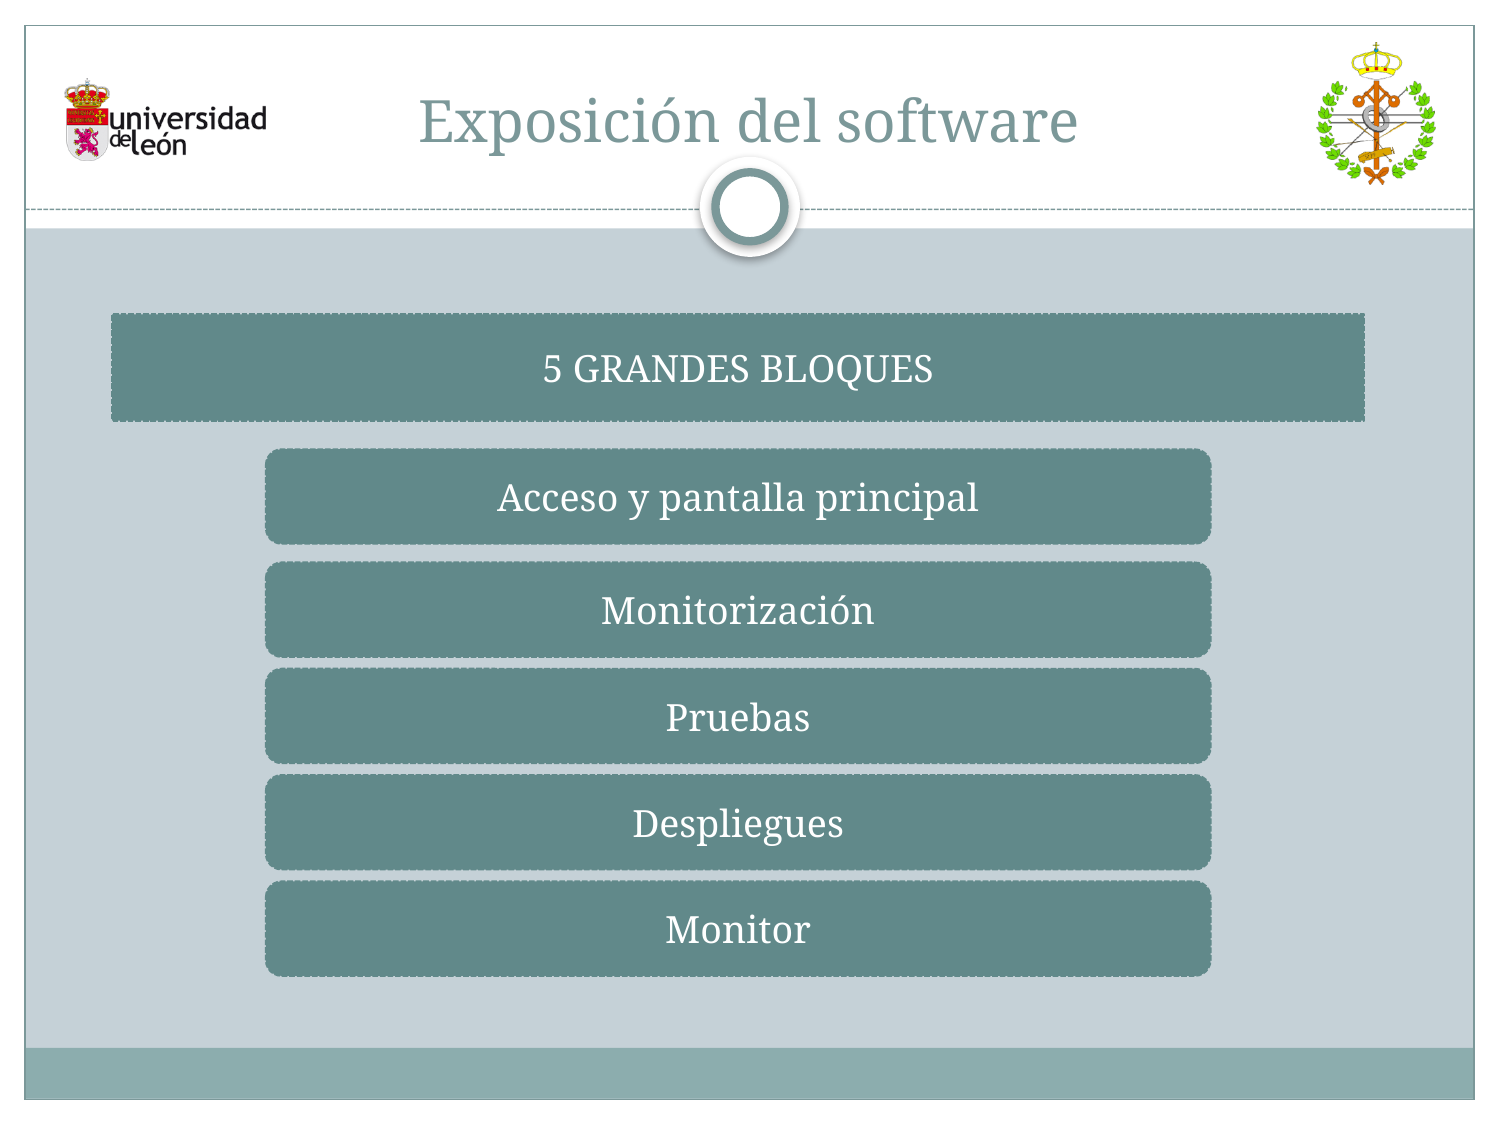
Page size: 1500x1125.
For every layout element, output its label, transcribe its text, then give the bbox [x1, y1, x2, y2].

text_box Despliegues [264, 774, 1212, 871]
text_box Monitorización [264, 561, 1212, 658]
title Exposición del software [49, 37, 1450, 162]
picture [64, 77, 267, 162]
text_box Monitor [264, 880, 1212, 977]
text_box 5 GRANDES BLOQUES [111, 313, 1365, 422]
text_box Acceso y pantalla principal [264, 448, 1212, 545]
picture [1316, 42, 1436, 185]
text_box Pruebas [264, 667, 1212, 765]
